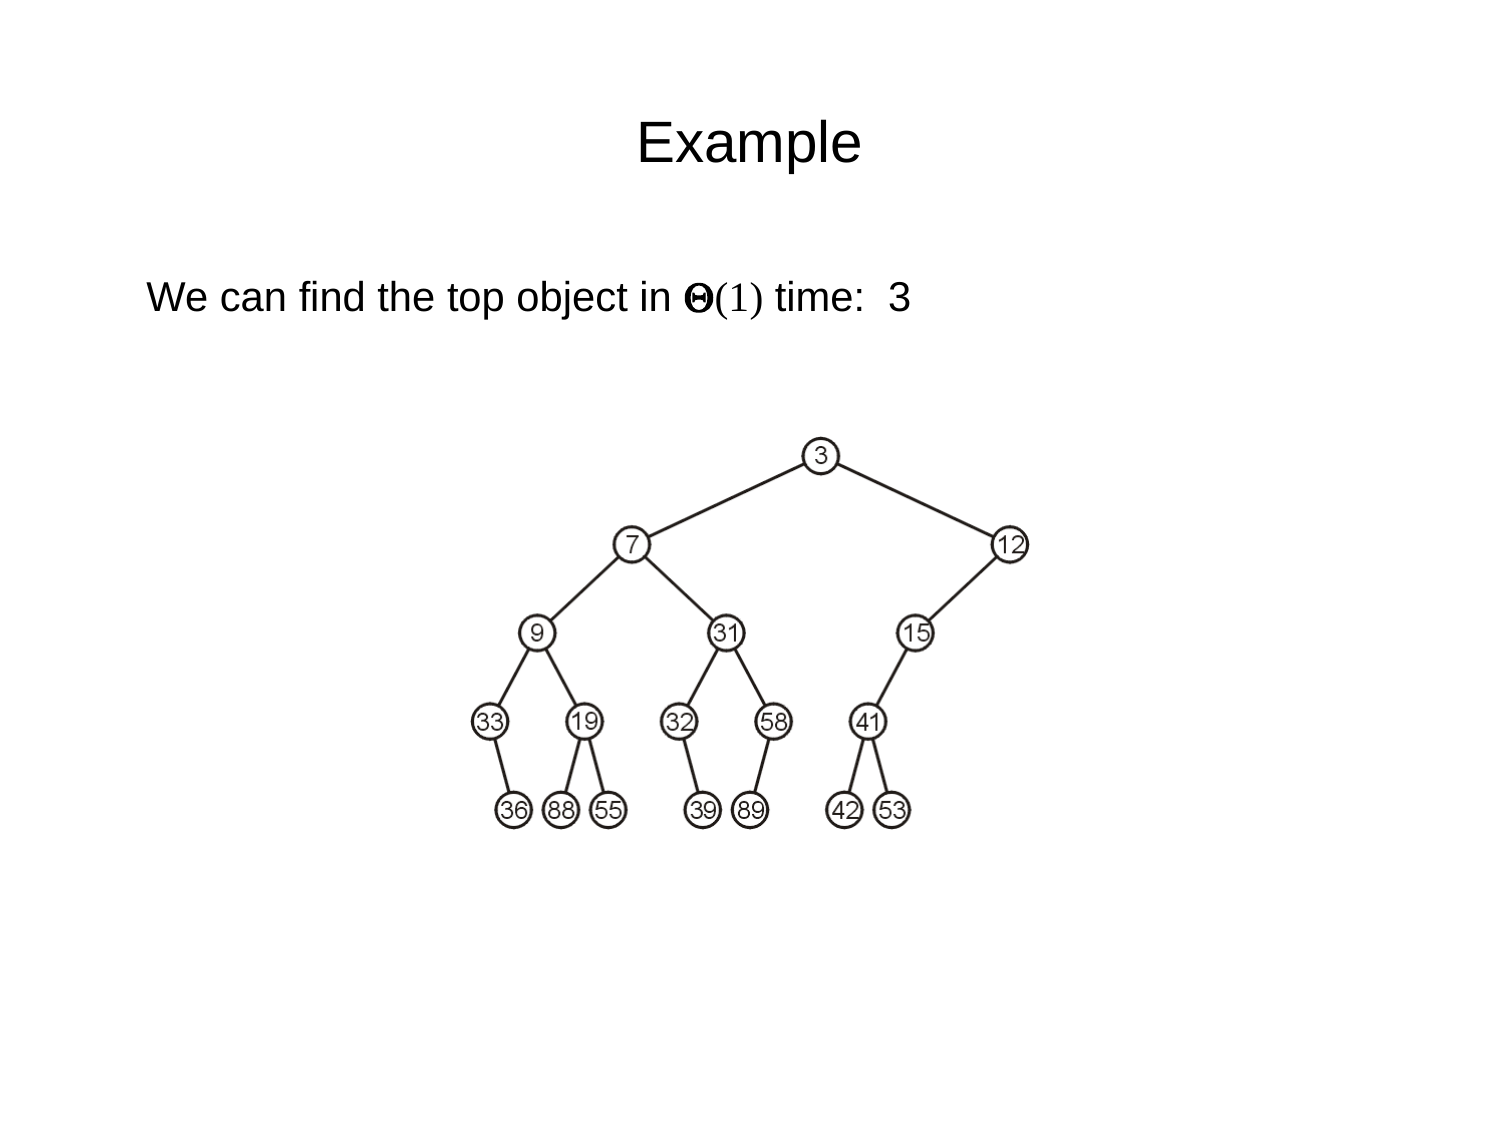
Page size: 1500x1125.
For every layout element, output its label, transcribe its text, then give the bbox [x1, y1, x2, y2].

list We can find the top object in Q(1) time: 3 [75, 262, 1425, 1005]
picture [466, 432, 1034, 834]
title Example [75, 45, 1425, 233]
